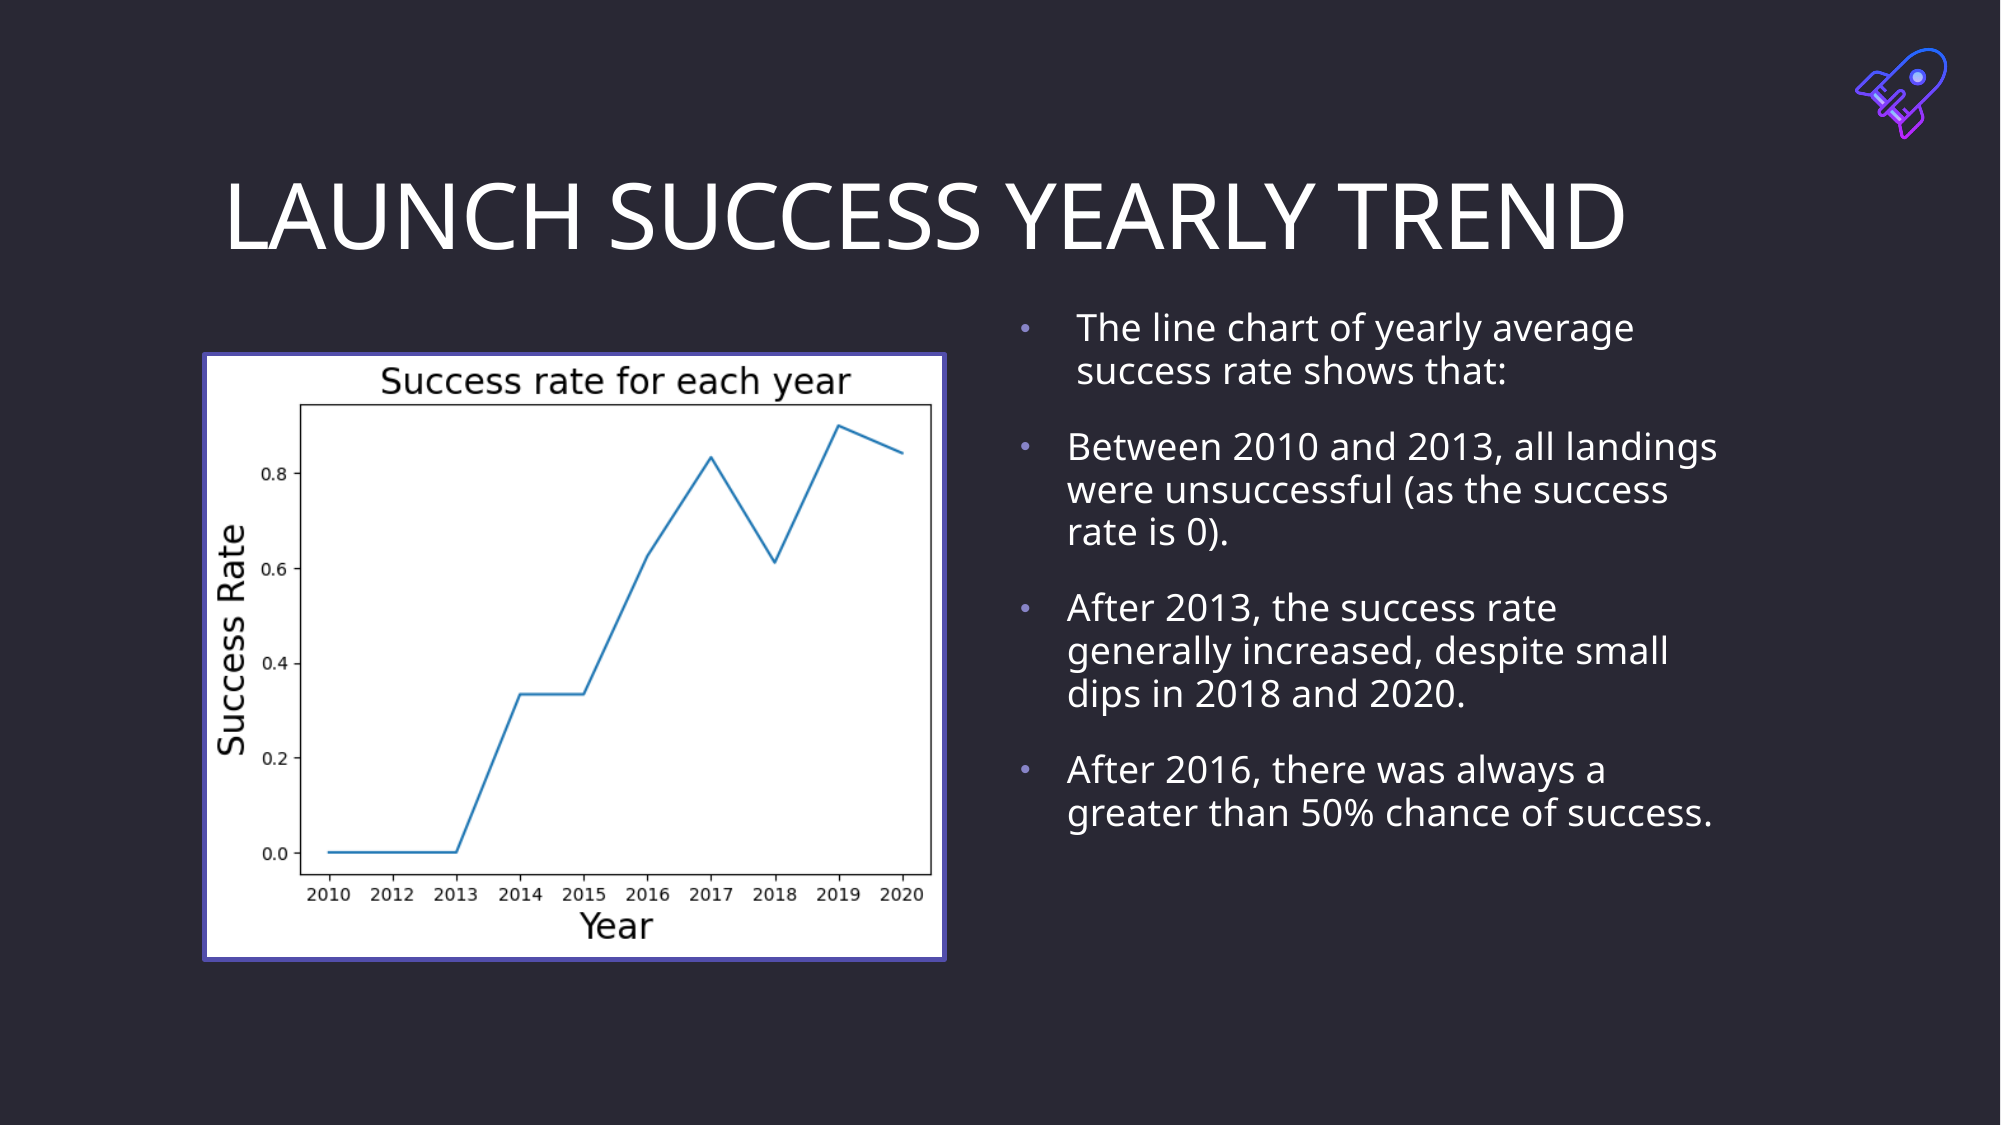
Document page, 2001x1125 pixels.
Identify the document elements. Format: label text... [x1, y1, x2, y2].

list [206, 356, 943, 958]
title LAUNCH SUCCESS YEARLY TREND [206, 60, 1797, 278]
list The line chart of yearly average success rate shows that: Between 2010 and 2013, all landings were unsuccessful (as the success rate is 0). After 2013, the success rate generally increased, despite small dips in 2018 and 2020. After 2016, there was always a greater than 50% chance of success. [1005, 299, 1740, 1014]
picture [1844, 37, 1958, 150]
